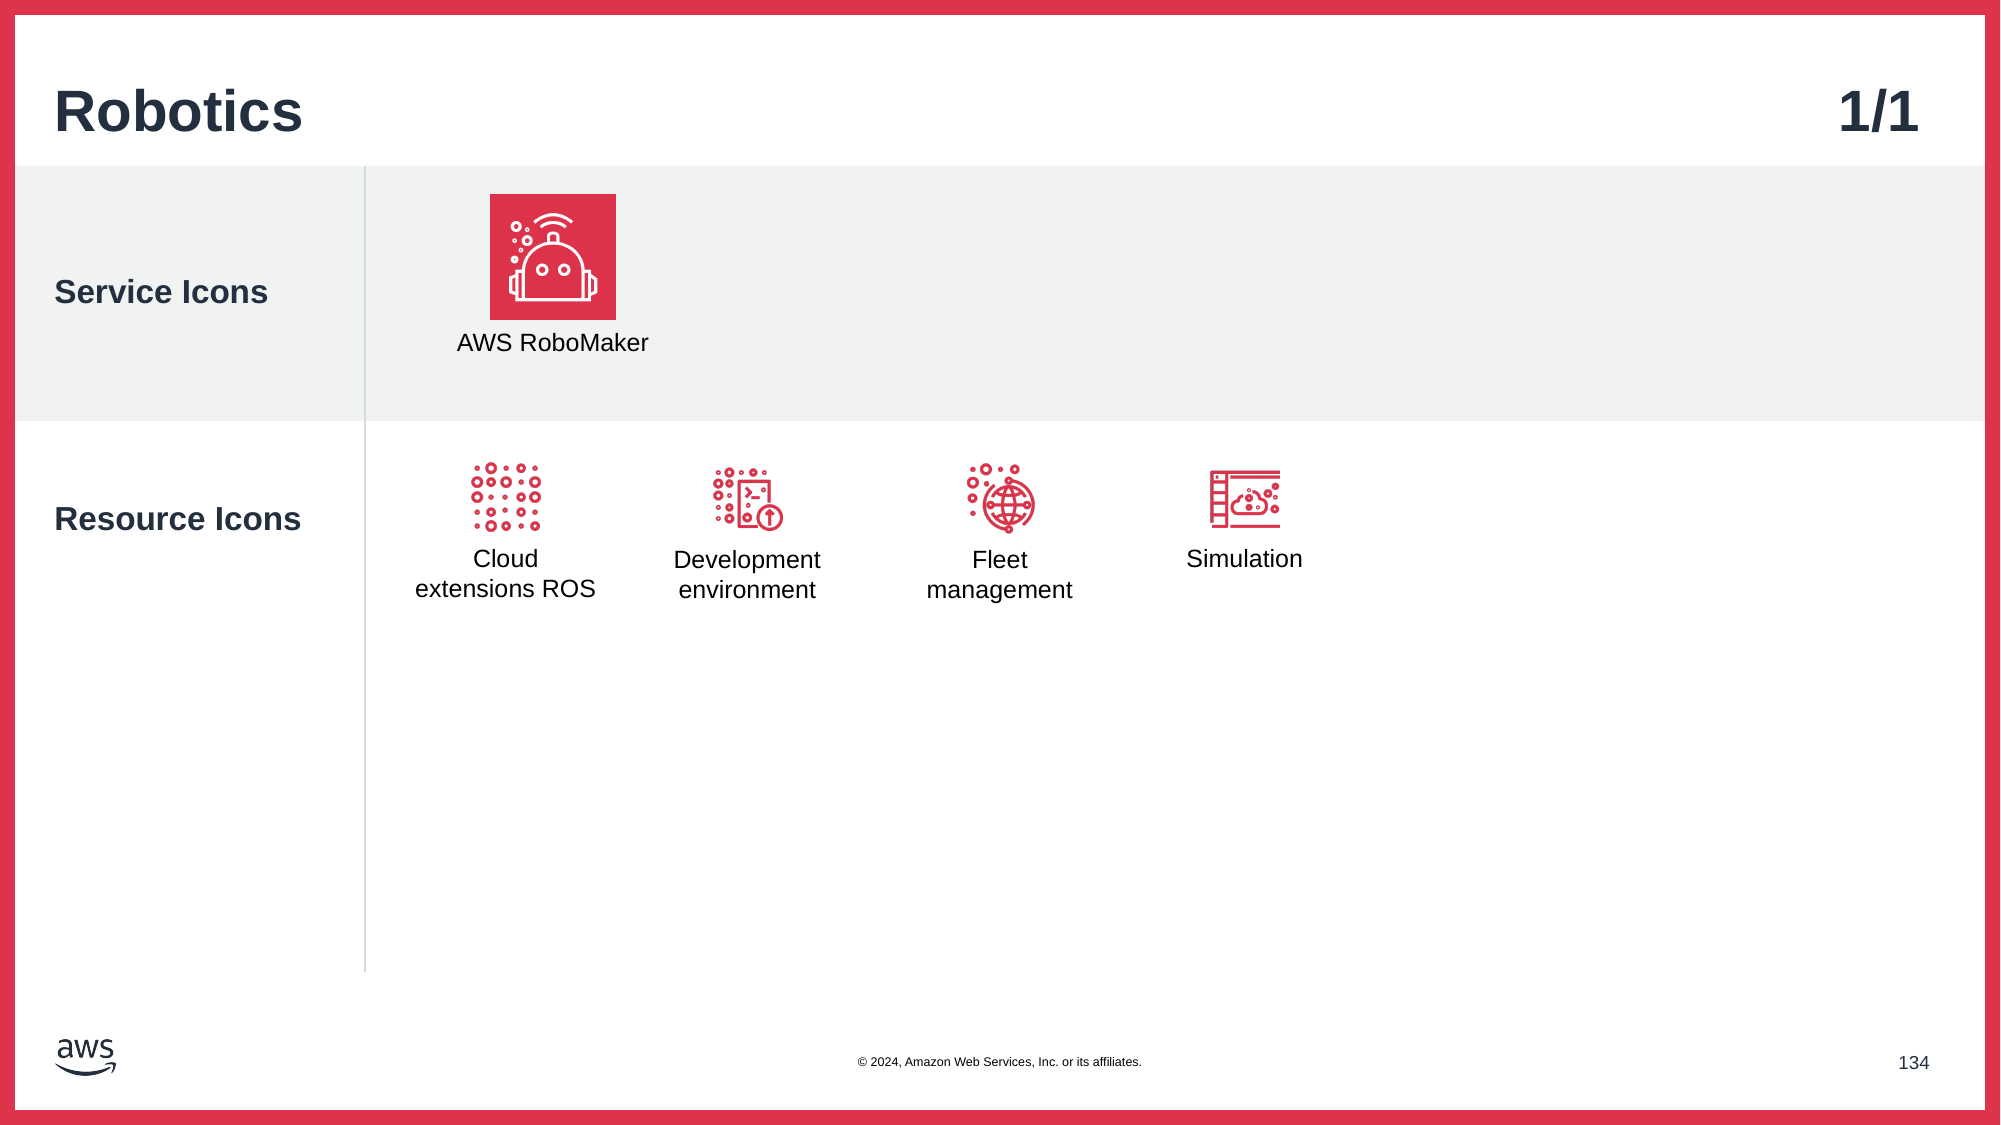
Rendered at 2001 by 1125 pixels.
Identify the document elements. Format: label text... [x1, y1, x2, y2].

title Robotics 1/1 [39, 59, 1960, 166]
picture [962, 460, 1038, 536]
picture [1207, 461, 1283, 537]
text_box Simulation [1145, 534, 1345, 580]
picture [490, 194, 616, 320]
text_box Fleet management [894, 535, 1106, 611]
picture [55, 1039, 116, 1076]
text_box AWS RoboMaker [369, 319, 737, 364]
text_box Cloud extensions ROS [395, 535, 617, 610]
text_box Development environment [648, 535, 847, 611]
picture [468, 459, 544, 535]
picture [709, 461, 786, 537]
slide_number 134 [1494, 1031, 1945, 1092]
footer © 2024, Amazon Web Services, Inc. or its affiliates. [662, 1031, 1338, 1092]
